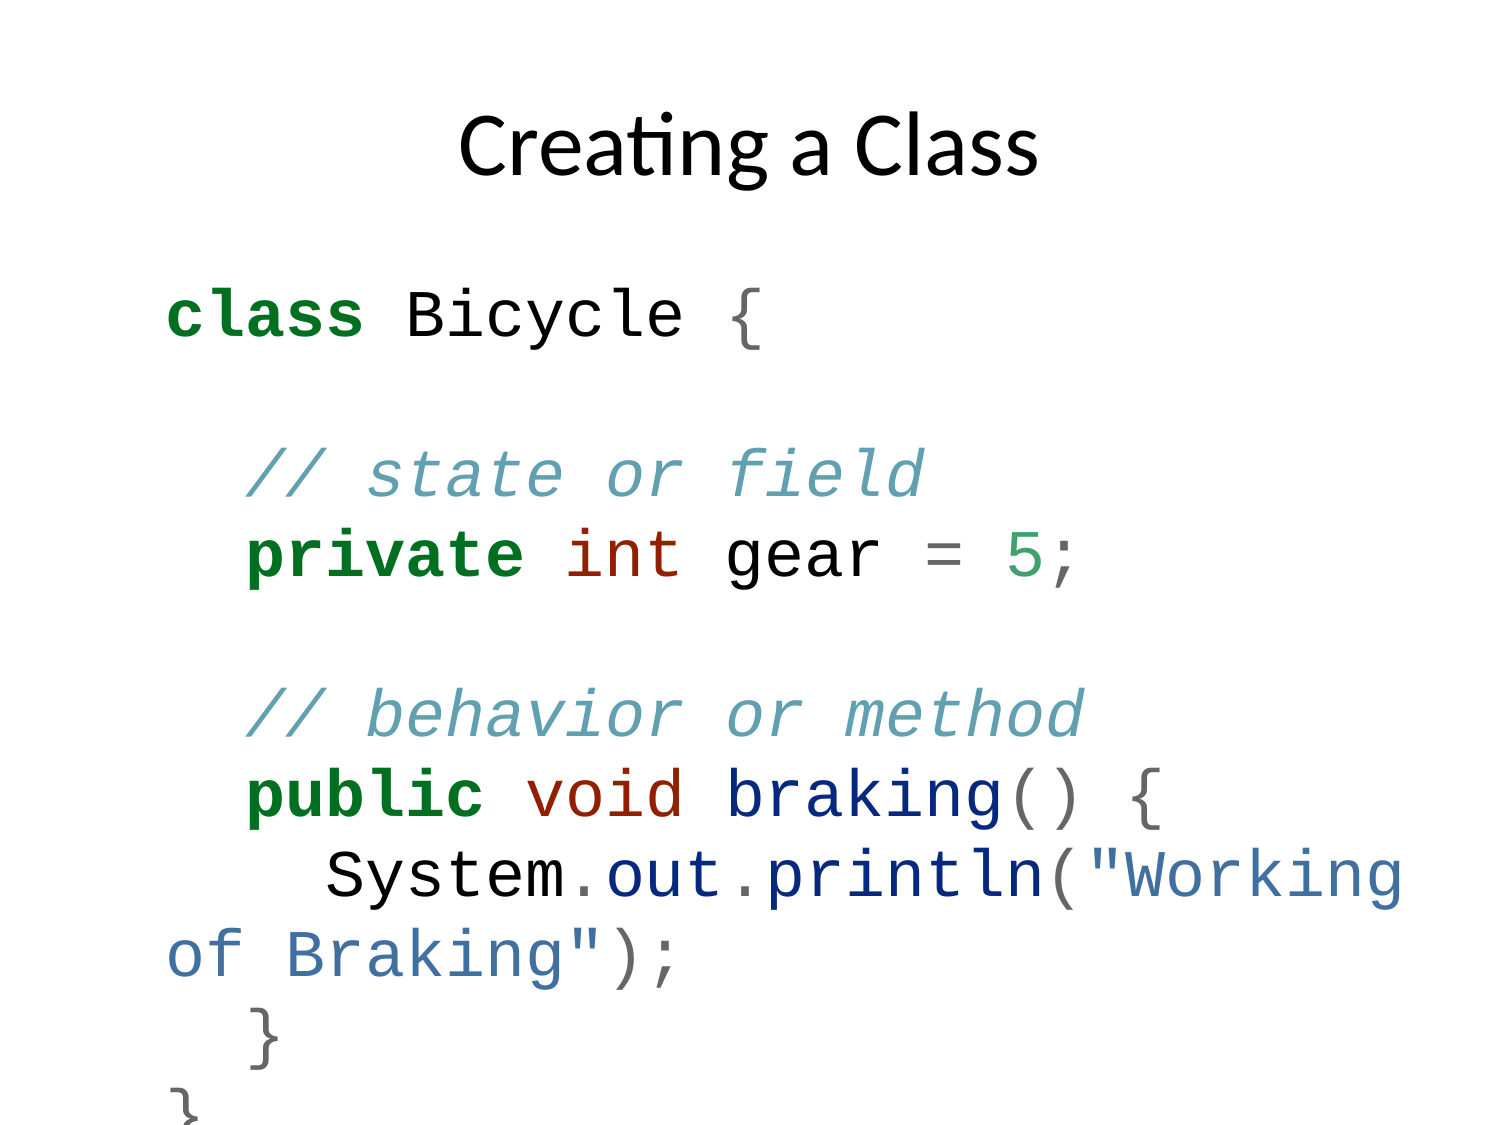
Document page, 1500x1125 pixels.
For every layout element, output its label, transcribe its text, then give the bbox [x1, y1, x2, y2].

list class Bicycle { // state or field private int gear = 5; // behavior or method public void braking() { System.out.println("Working of Braking"); } } In the above example, we have created a class named Bicycle. It contains a field named gear and a method named braking(). [75, 262, 1425, 1005]
title Creating a Class [75, 45, 1425, 233]
